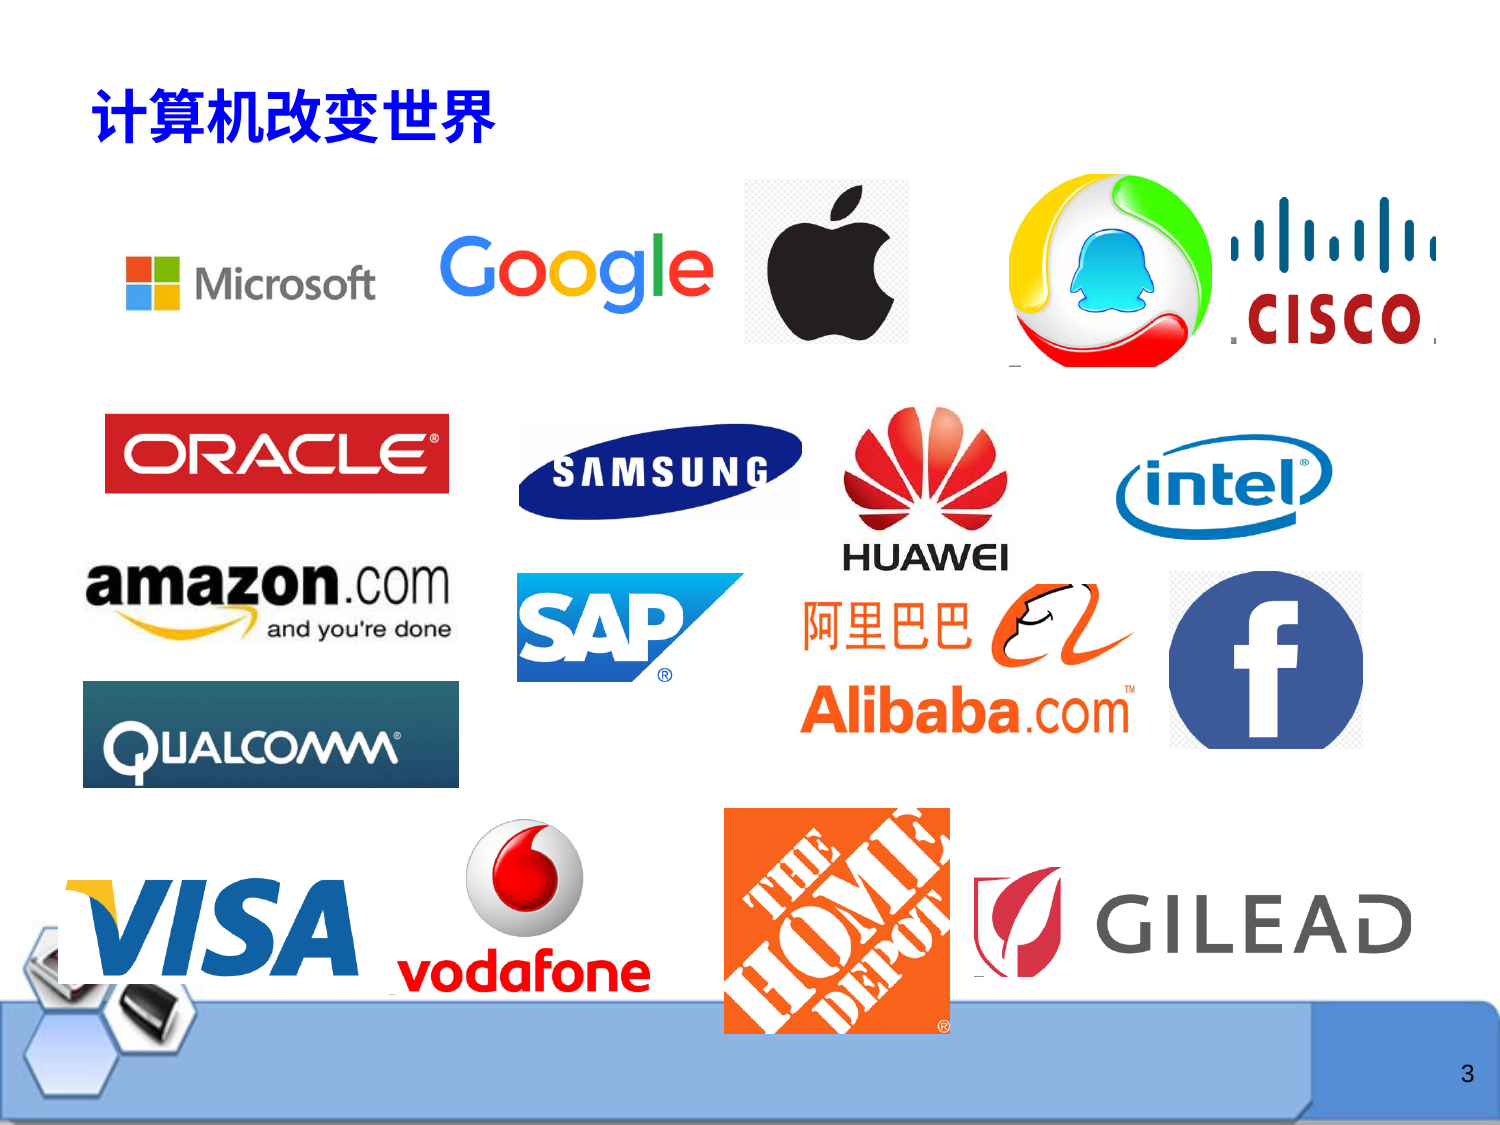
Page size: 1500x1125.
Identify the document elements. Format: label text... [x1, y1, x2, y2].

slide_number 3 [1139, 1042, 1491, 1103]
title 计算机改变世界 [75, 45, 1425, 185]
picture [0, 0, 1500, 1125]
